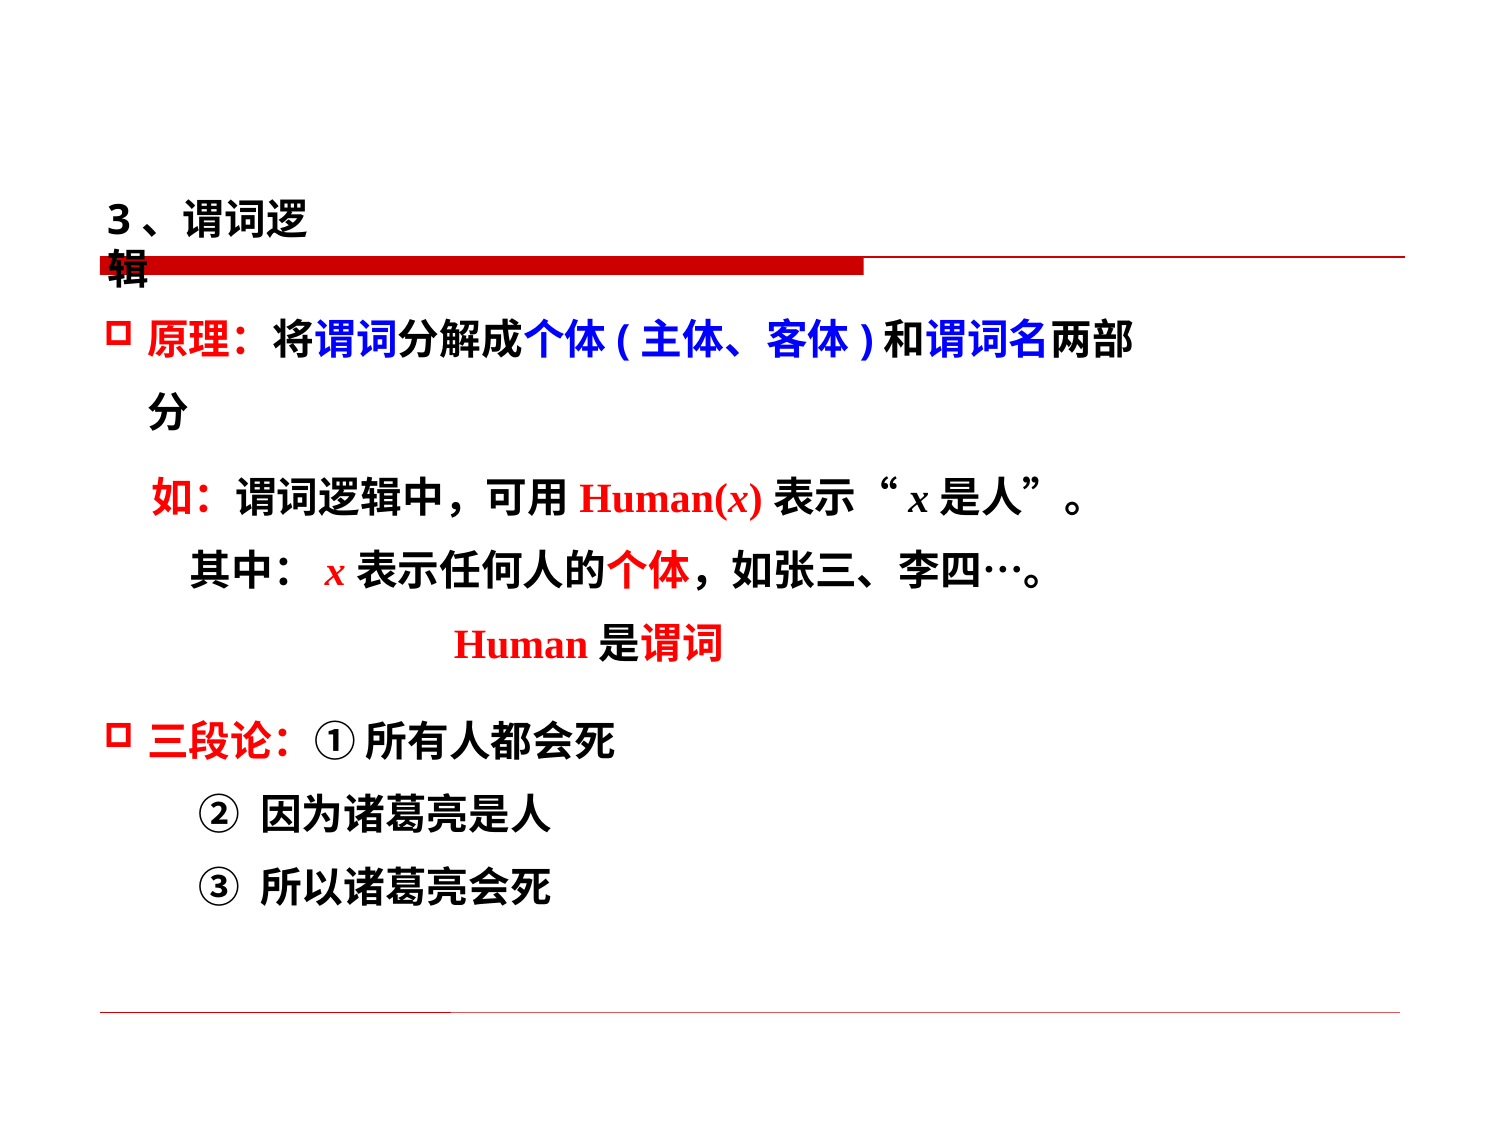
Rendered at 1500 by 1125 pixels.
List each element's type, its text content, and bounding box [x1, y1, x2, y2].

text_box 原理：将谓词分解成个体(主体、客体)和谓词名两部分 如：谓词逻辑中，可用Human(x)表示“x是人”。 其中：x表示任何人的个体，如张三、李四…。 Human是谓词 三段论：① 所有人都会死 ② 因为诸葛亮是人 ③ 所以诸葛亮会死 [103, 289, 1176, 911]
text_box 3、谓词逻辑 [107, 192, 348, 241]
